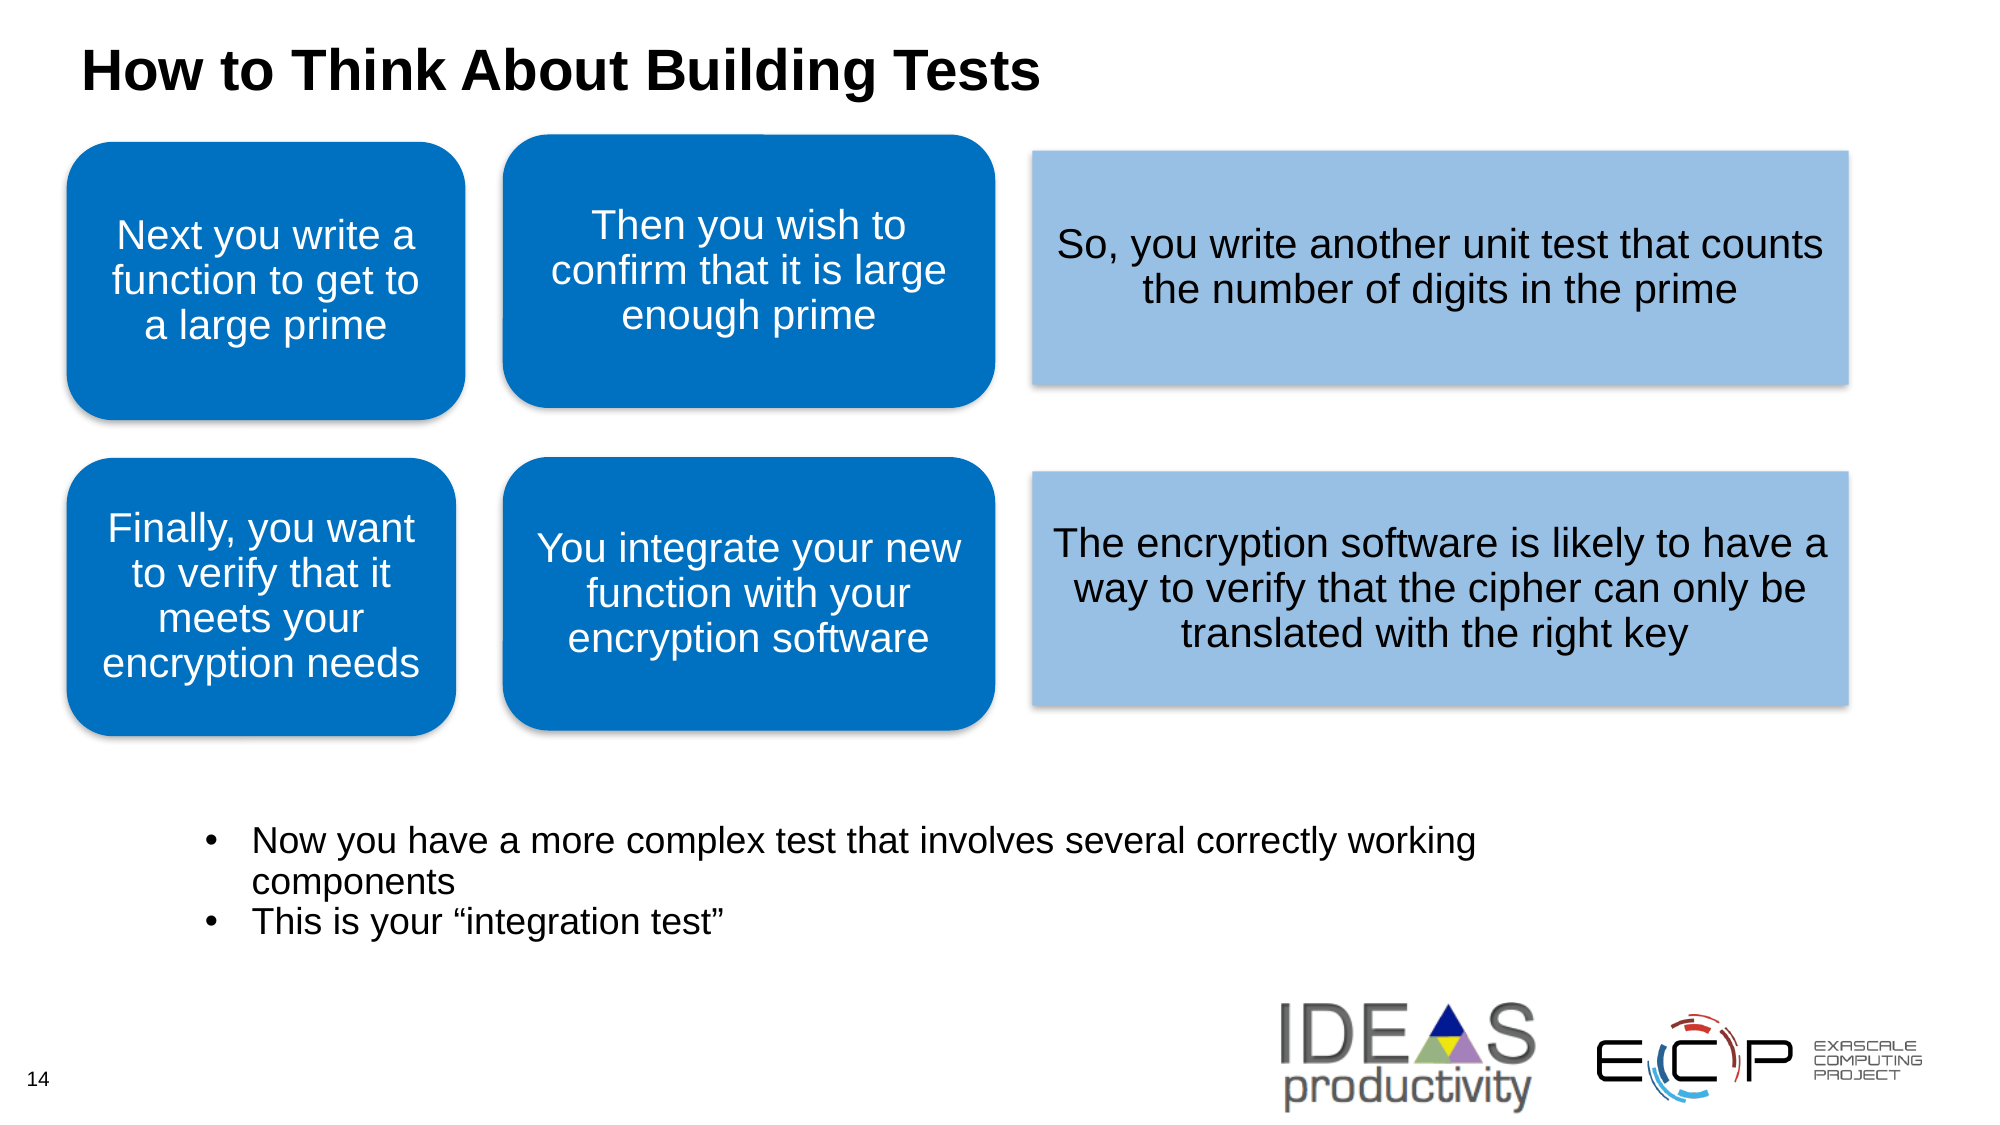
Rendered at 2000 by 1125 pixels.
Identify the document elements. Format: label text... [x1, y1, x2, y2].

text_box Now you have a more complex test that involves several correctly working components This is your “integration test” [185, 806, 1682, 958]
text_box Finally, you want to verify that it meets your encryption needs [66, 457, 457, 737]
text_box Then you wish to confirm that it is large enough prime [502, 134, 996, 408]
text_box So, you write another unit test that counts the number of digits in the prime [1032, 150, 1849, 385]
title How to Think About Building Tests [66, 35, 1933, 186]
picture [1280, 1002, 1537, 1114]
text_box You integrate your new function with your encryption software [502, 457, 996, 731]
text_box Next you write a function to get to a large prime [66, 141, 466, 421]
picture [1597, 1014, 1922, 1103]
text_box The encryption software is likely to have a way to verify that the cipher can only be translated with the right key [1032, 471, 1849, 706]
